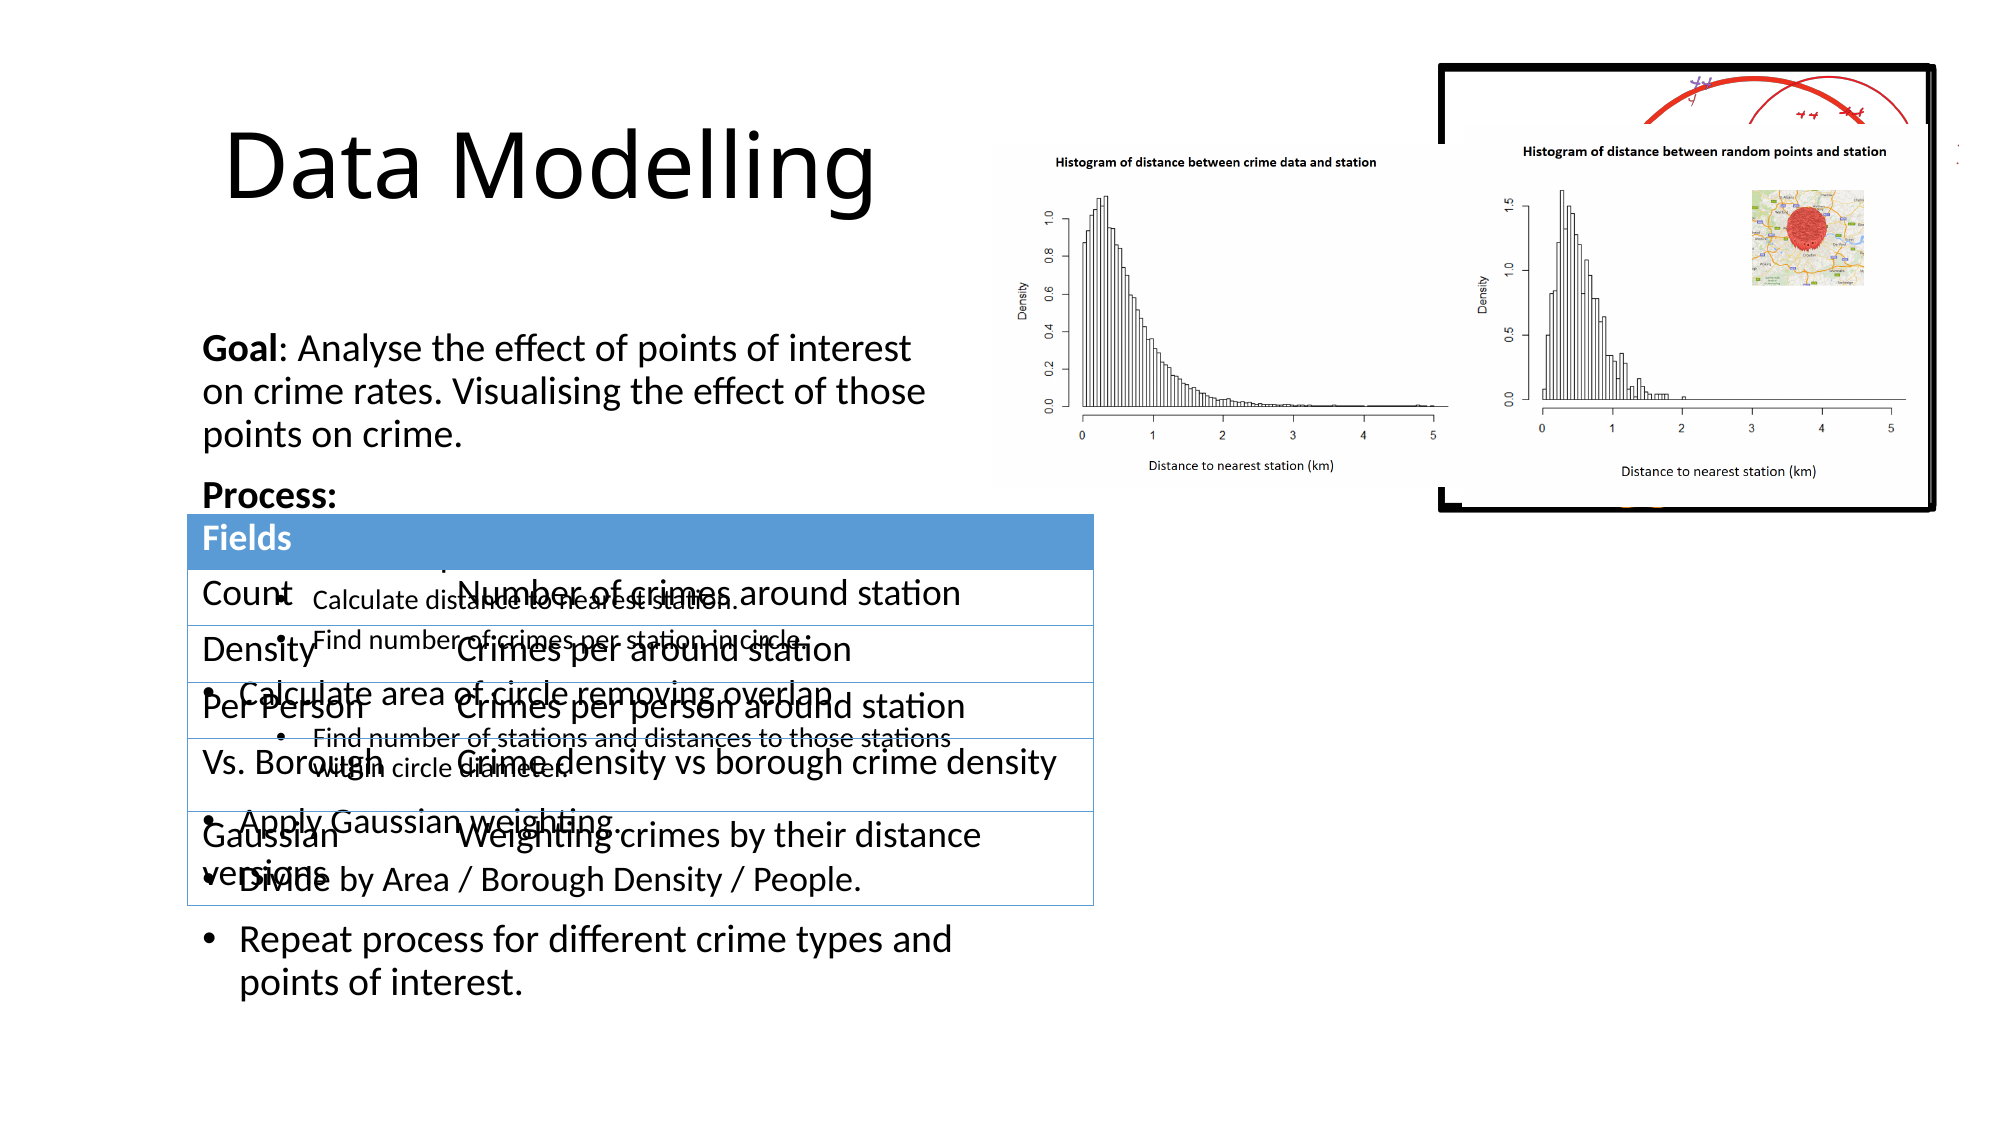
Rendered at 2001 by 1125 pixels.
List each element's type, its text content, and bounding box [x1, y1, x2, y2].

list Goal: Analyse the effect of points of interest on crime rates. Visualising the effect of those points on crime. Process: Count crimes per station Calculate distance to nearest station. Find number of crimes per station in circle. Calculate area of circle removing overlap Find number of stations and distances to those stations within circle diameter. Apply Gaussian weighting. Divide by Area / Borough Density / People. Repeat process for different crime types and points of interest. [188, 626, 971, 682]
list Goal: Analyse the effect of points of interest on crime rates. Visualising the effect of those points on crime. Process: Count crimes per station Calculate distance to nearest station. Find number of crimes per station in circle. Calculate area of circle removing overlap Find number of stations and distances to those stations within circle diameter. Apply Gaussian weighting. Divide by Area / Borough Density / People. Repeat process for different crime types and points of interest. [188, 570, 971, 625]
list Goal: Analyse the effect of points of interest on crime rates. Visualising the effect of those points on crime. Process: Count crimes per station Calculate distance to nearest station. Find number of crimes per station in circle. Calculate area of circle removing overlap Find number of stations and distances to those stations within circle diameter. Apply Gaussian weighting. Divide by Area / Borough Density / People. Repeat process for different crime types and points of interest. [187, 319, 971, 514]
list Goal: Analyse the effect of points of interest on crime rates. Visualising the effect of those points on crime. Process: Count crimes per station Calculate distance to nearest station. Find number of crimes per station in circle. Calculate area of circle removing overlap Find number of stations and distances to those stations within circle diameter. Apply Gaussian weighting. Divide by Area / Borough Density / People. Repeat process for different crime types and points of interest. [188, 683, 971, 738]
picture [992, 59, 2000, 516]
title Data Modelling [206, 60, 1123, 278]
list Goal: Analyse the effect of points of interest on crime rates. Visualising the effect of those points on crime. Process: Count crimes per station Calculate distance to nearest station. Find number of crimes per station in circle. Calculate area of circle removing overlap Find number of stations and distances to those stations within circle diameter. Apply Gaussian weighting. Divide by Area / Borough Density / People. Repeat process for different crime types and points of interest. [188, 739, 971, 811]
list Goal: Analyse the effect of points of interest on crime rates. Visualising the effect of those points on crime. Process: Count crimes per station Calculate distance to nearest station. Find number of crimes per station in circle. Calculate area of circle removing overlap Find number of stations and distances to those stations within circle diameter. Apply Gaussian weighting. Divide by Area / Borough Density / People. Repeat process for different crime types and points of interest. [188, 812, 971, 905]
list Goal: Analyse the effect of points of interest on crime rates. Visualising the effect of those points on crime. Process: Count crimes per station Calculate distance to nearest station. Find number of crimes per station in circle. Calculate area of circle removing overlap Find number of stations and distances to those stations within circle diameter. Apply Gaussian weighting. Divide by Area / Borough Density / People. Repeat process for different crime types and points of interest. [187, 906, 971, 1016]
